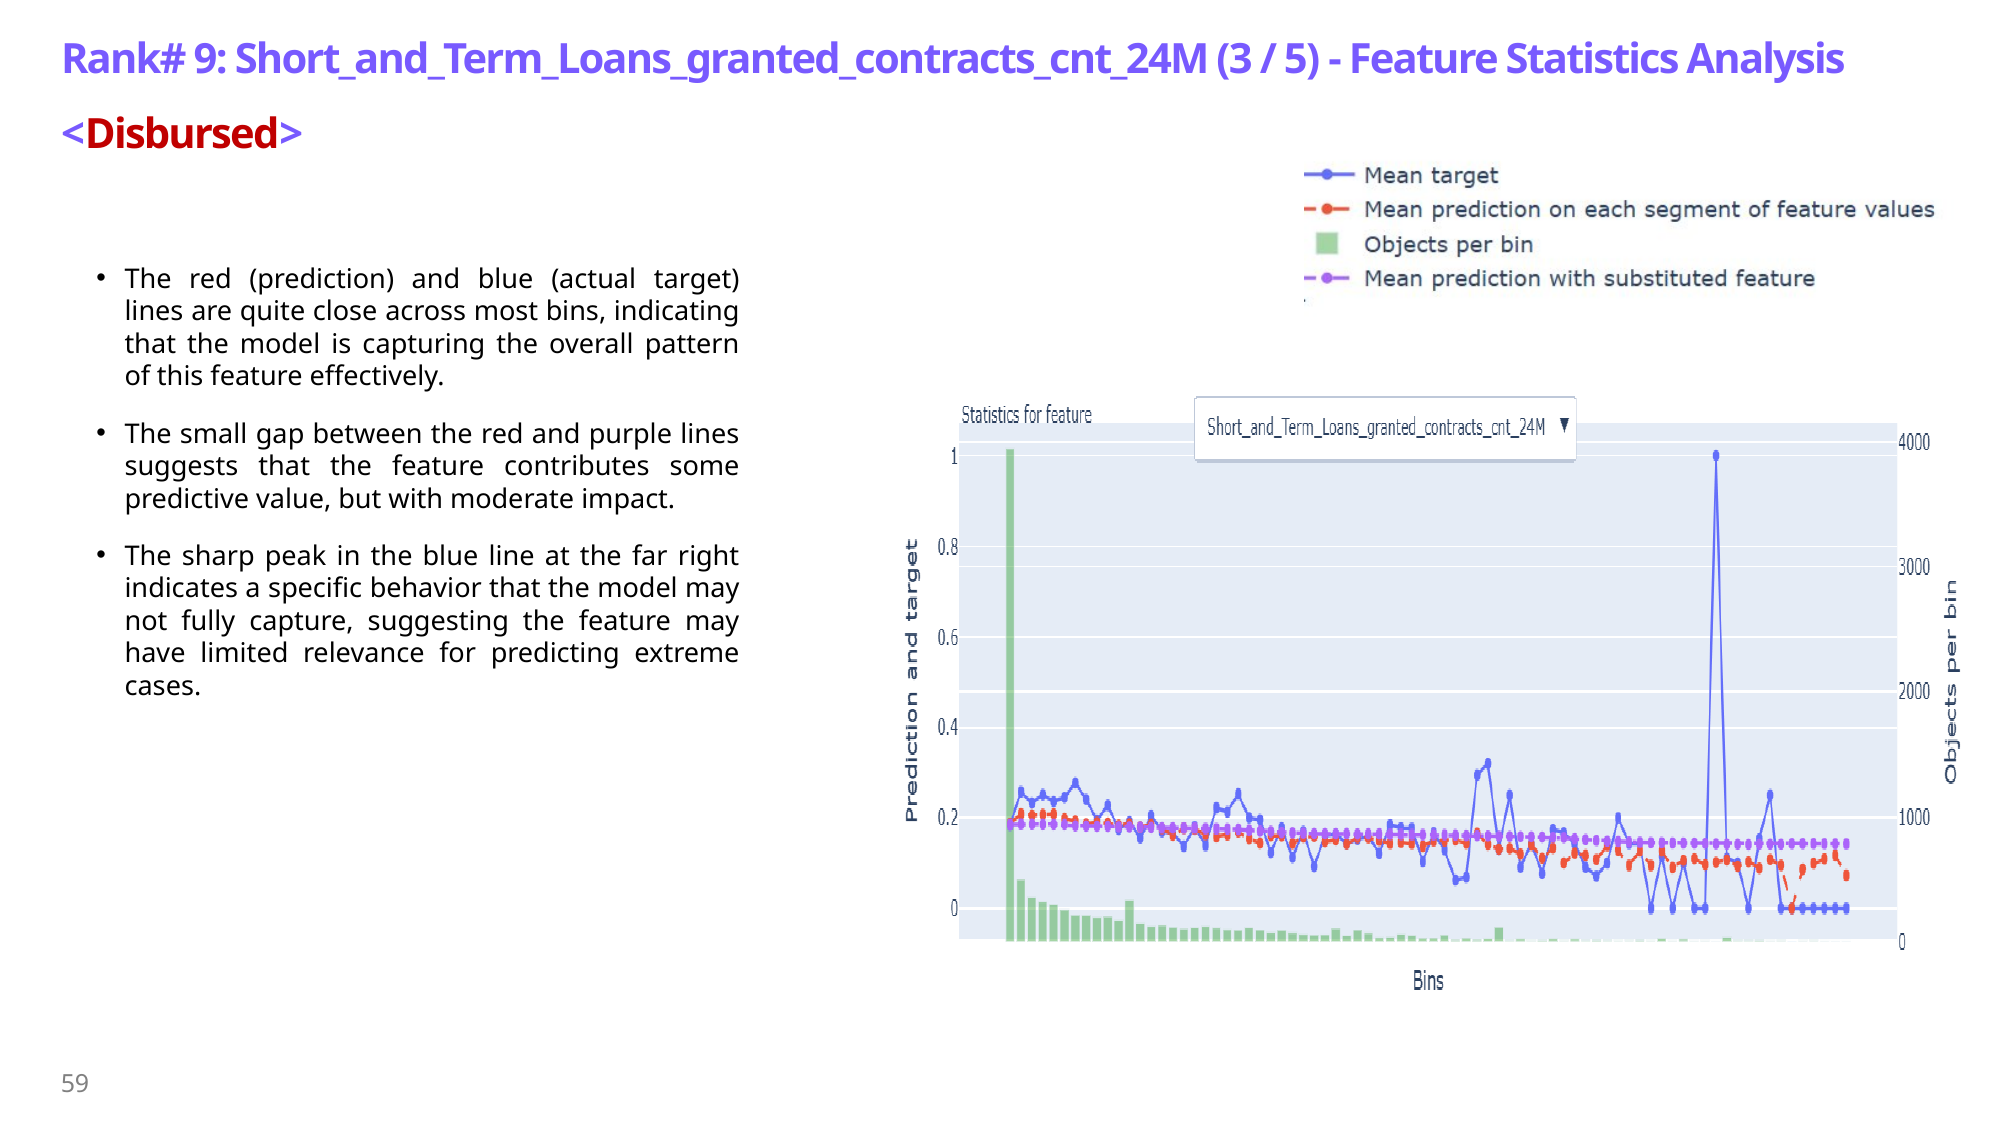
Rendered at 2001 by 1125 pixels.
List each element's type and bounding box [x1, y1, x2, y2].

text_box [80, 207, 755, 755]
picture [1304, 142, 1966, 343]
title [45, 37, 1879, 126]
picture [863, 360, 1966, 1015]
text_box [45, 1054, 496, 1115]
